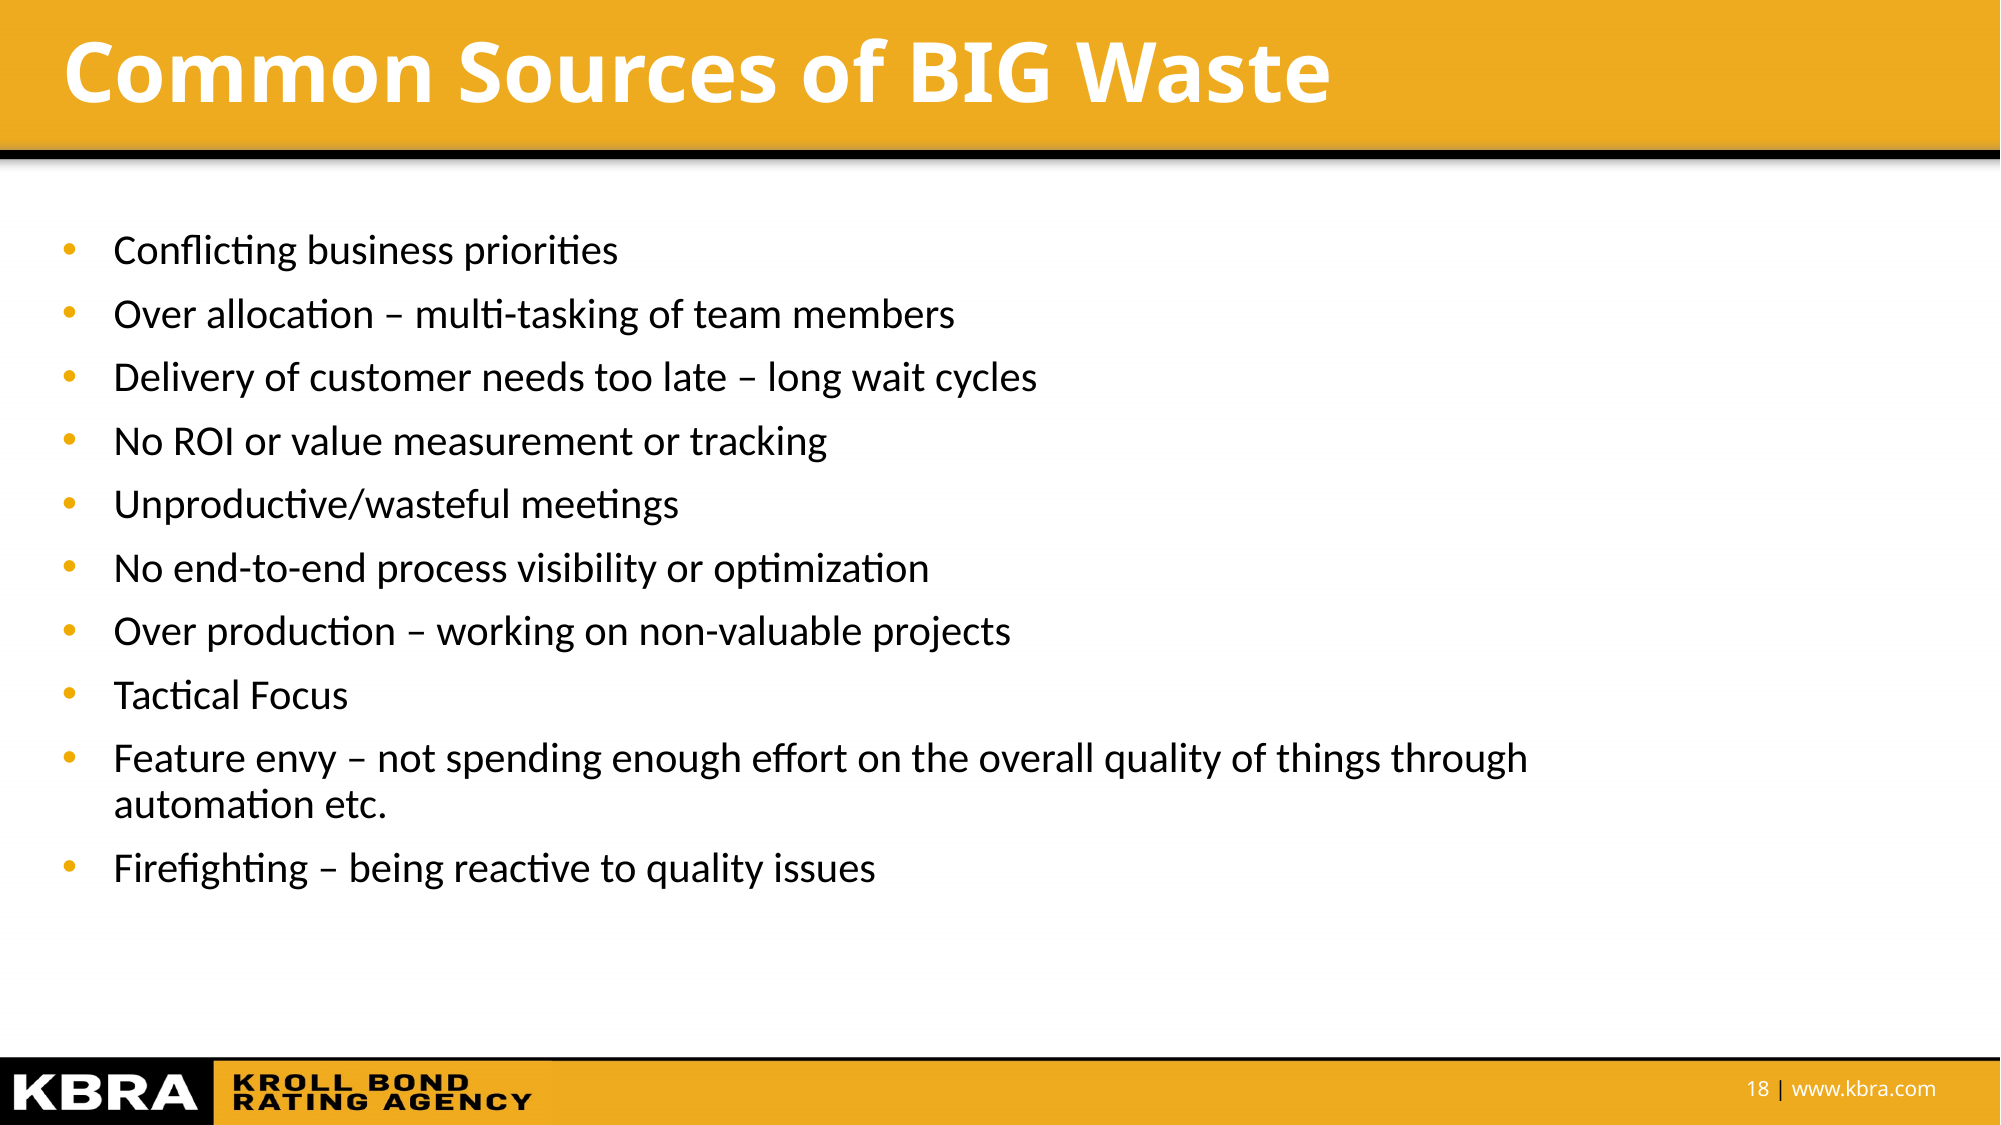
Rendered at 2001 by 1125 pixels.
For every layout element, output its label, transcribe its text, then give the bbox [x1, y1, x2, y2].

picture [0, 0, 2000, 1125]
subtitle Conflicting business priorities Over allocation – multi-tasking of team members Delivery of customer needs too late – long wait cycles No ROI or value measurement or tracking Unproductive/wasteful meetings No end-to-end process visibility or optimization Over production – working on non-valuable projects Tactical Focus Feature envy – not spending enough effort on the overall quality of things through automation etc. Firefighting – being reactive to quality issues [47, 220, 1548, 905]
title Common Sources of BIG Waste [47, 0, 2000, 152]
